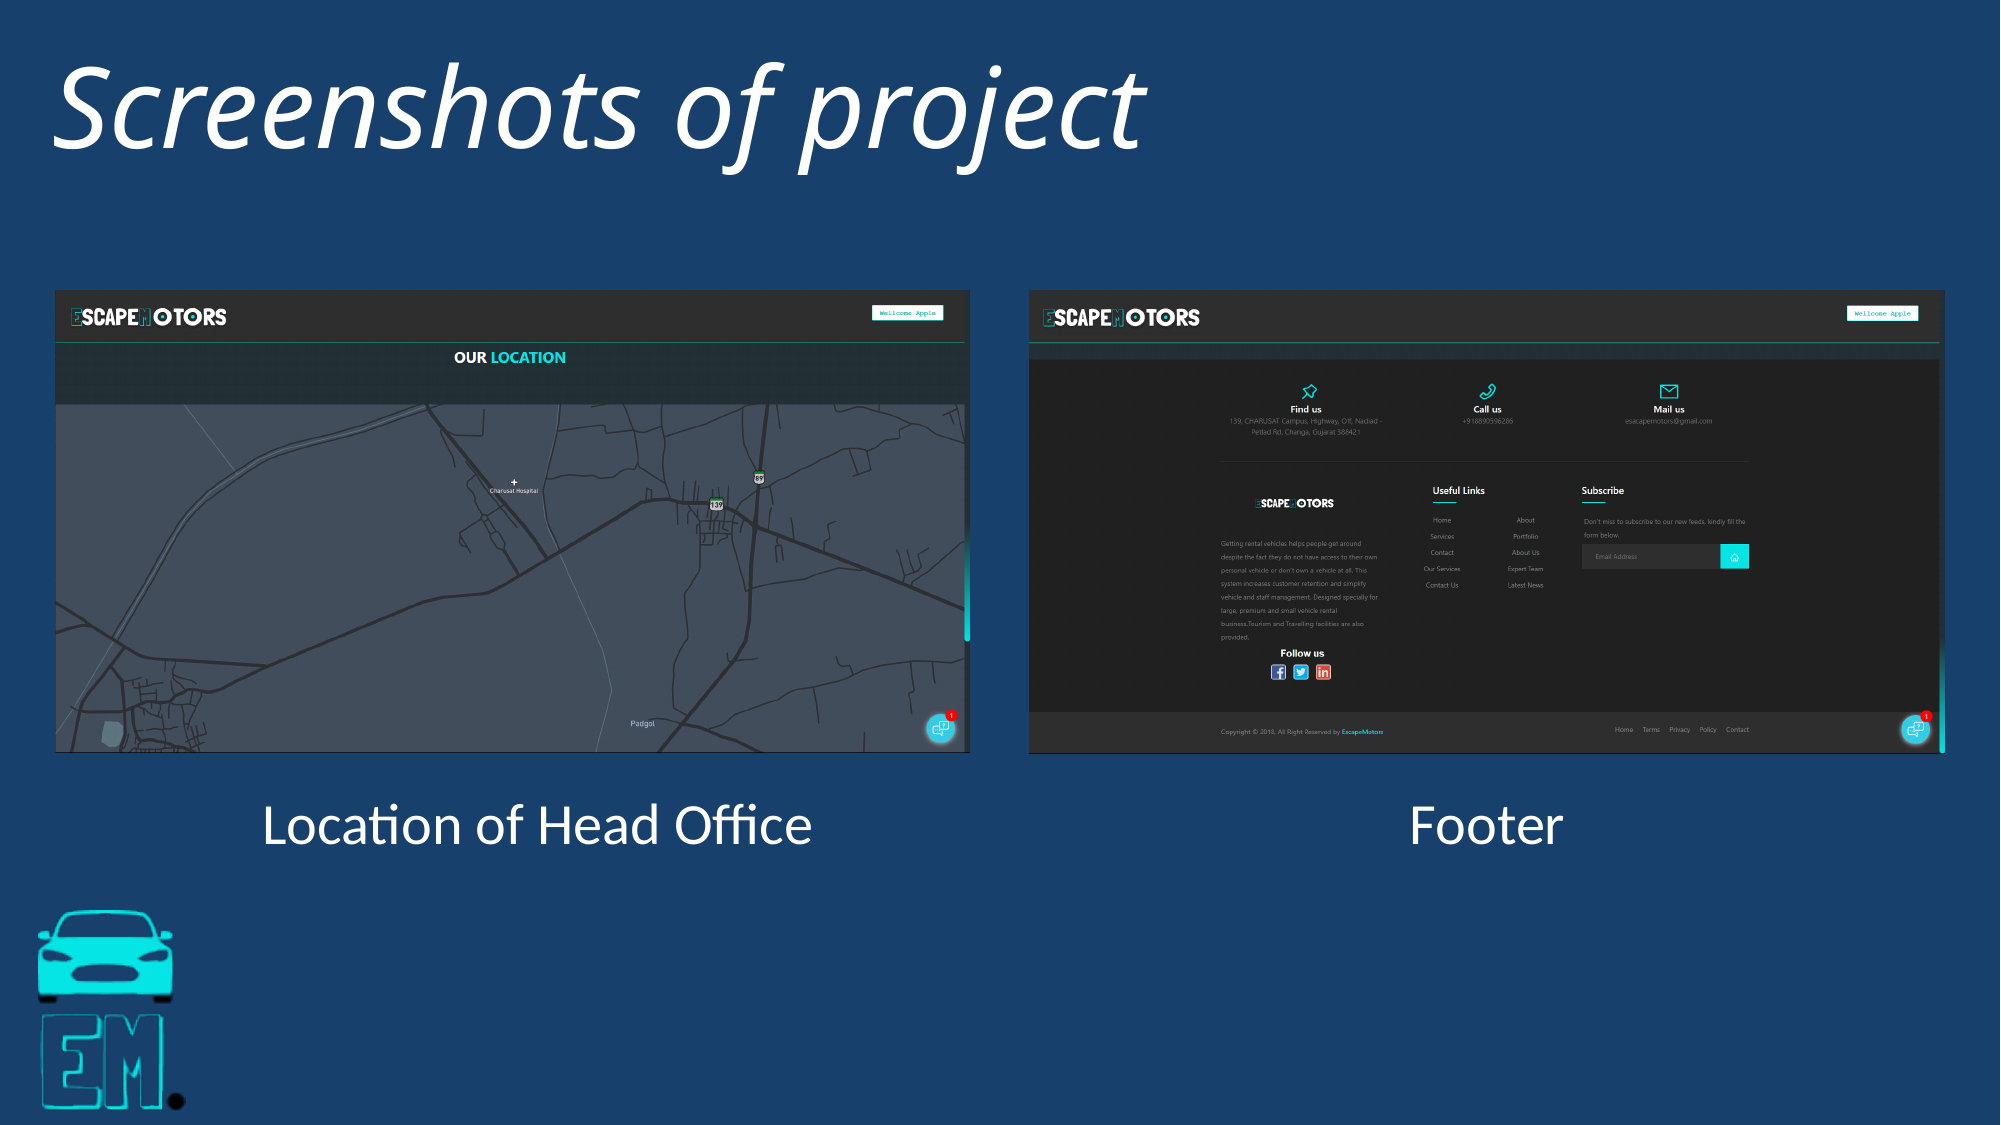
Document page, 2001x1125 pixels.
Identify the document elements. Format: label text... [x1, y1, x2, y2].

text_box Footer [1141, 778, 1834, 864]
picture [1029, 290, 1945, 754]
picture [37, 910, 186, 1125]
picture [55, 290, 970, 753]
text_box Screenshots of project [37, 28, 1590, 179]
text_box Location of Head Office [247, 778, 838, 864]
